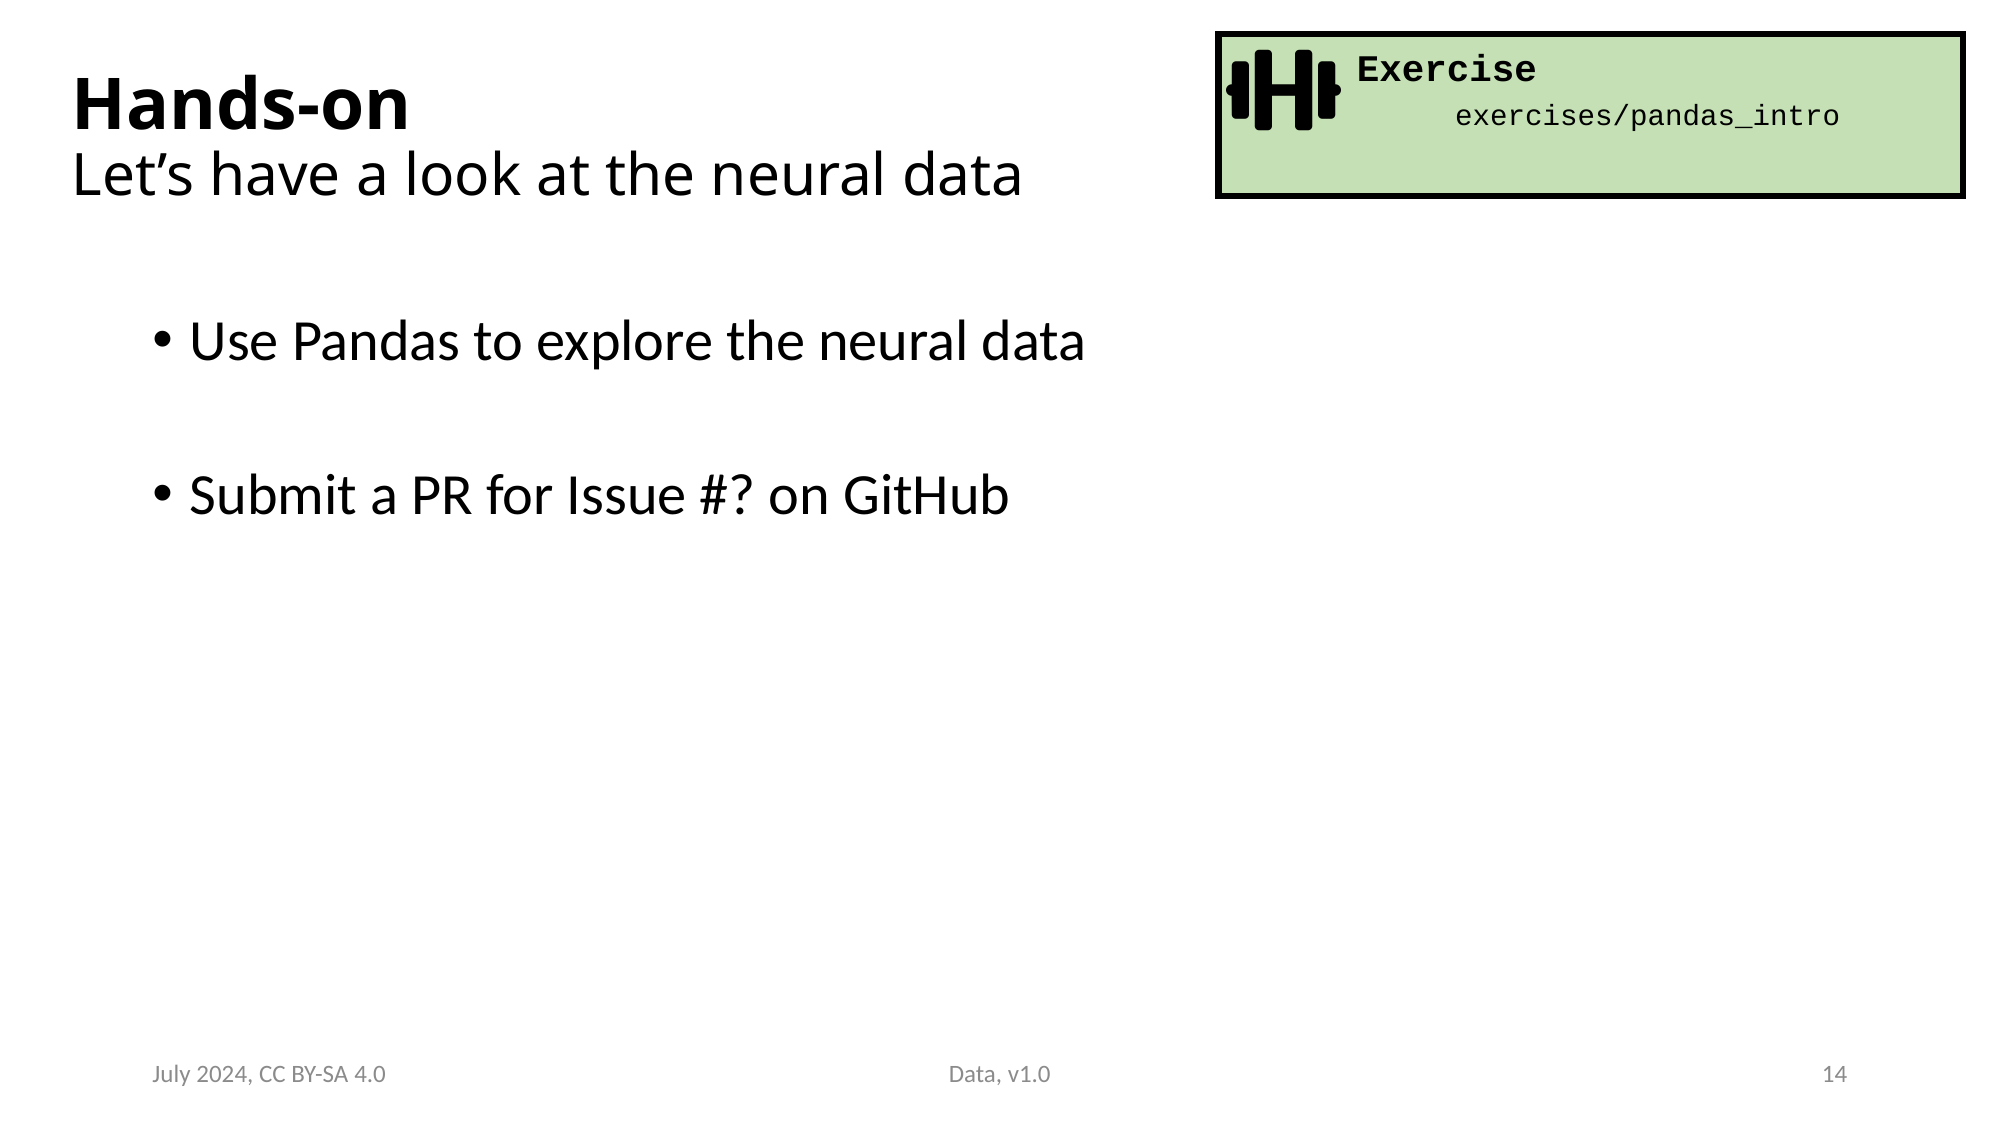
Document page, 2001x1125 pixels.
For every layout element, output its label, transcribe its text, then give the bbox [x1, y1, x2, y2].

picture [1226, 44, 1341, 137]
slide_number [137, 1042, 588, 1103]
footer Data, v1.0 [662, 1042, 1338, 1103]
text_box Exercise [1300, 36, 1593, 59]
title Hands-on Let’s have a look at the neural data [56, 59, 1942, 217]
list Use Pandas to explore the neural data Submit a PR for Issue #? on GitHub [137, 302, 1863, 1014]
slide_number 14 [1412, 1042, 1863, 1103]
text_box [1217, 33, 1964, 197]
